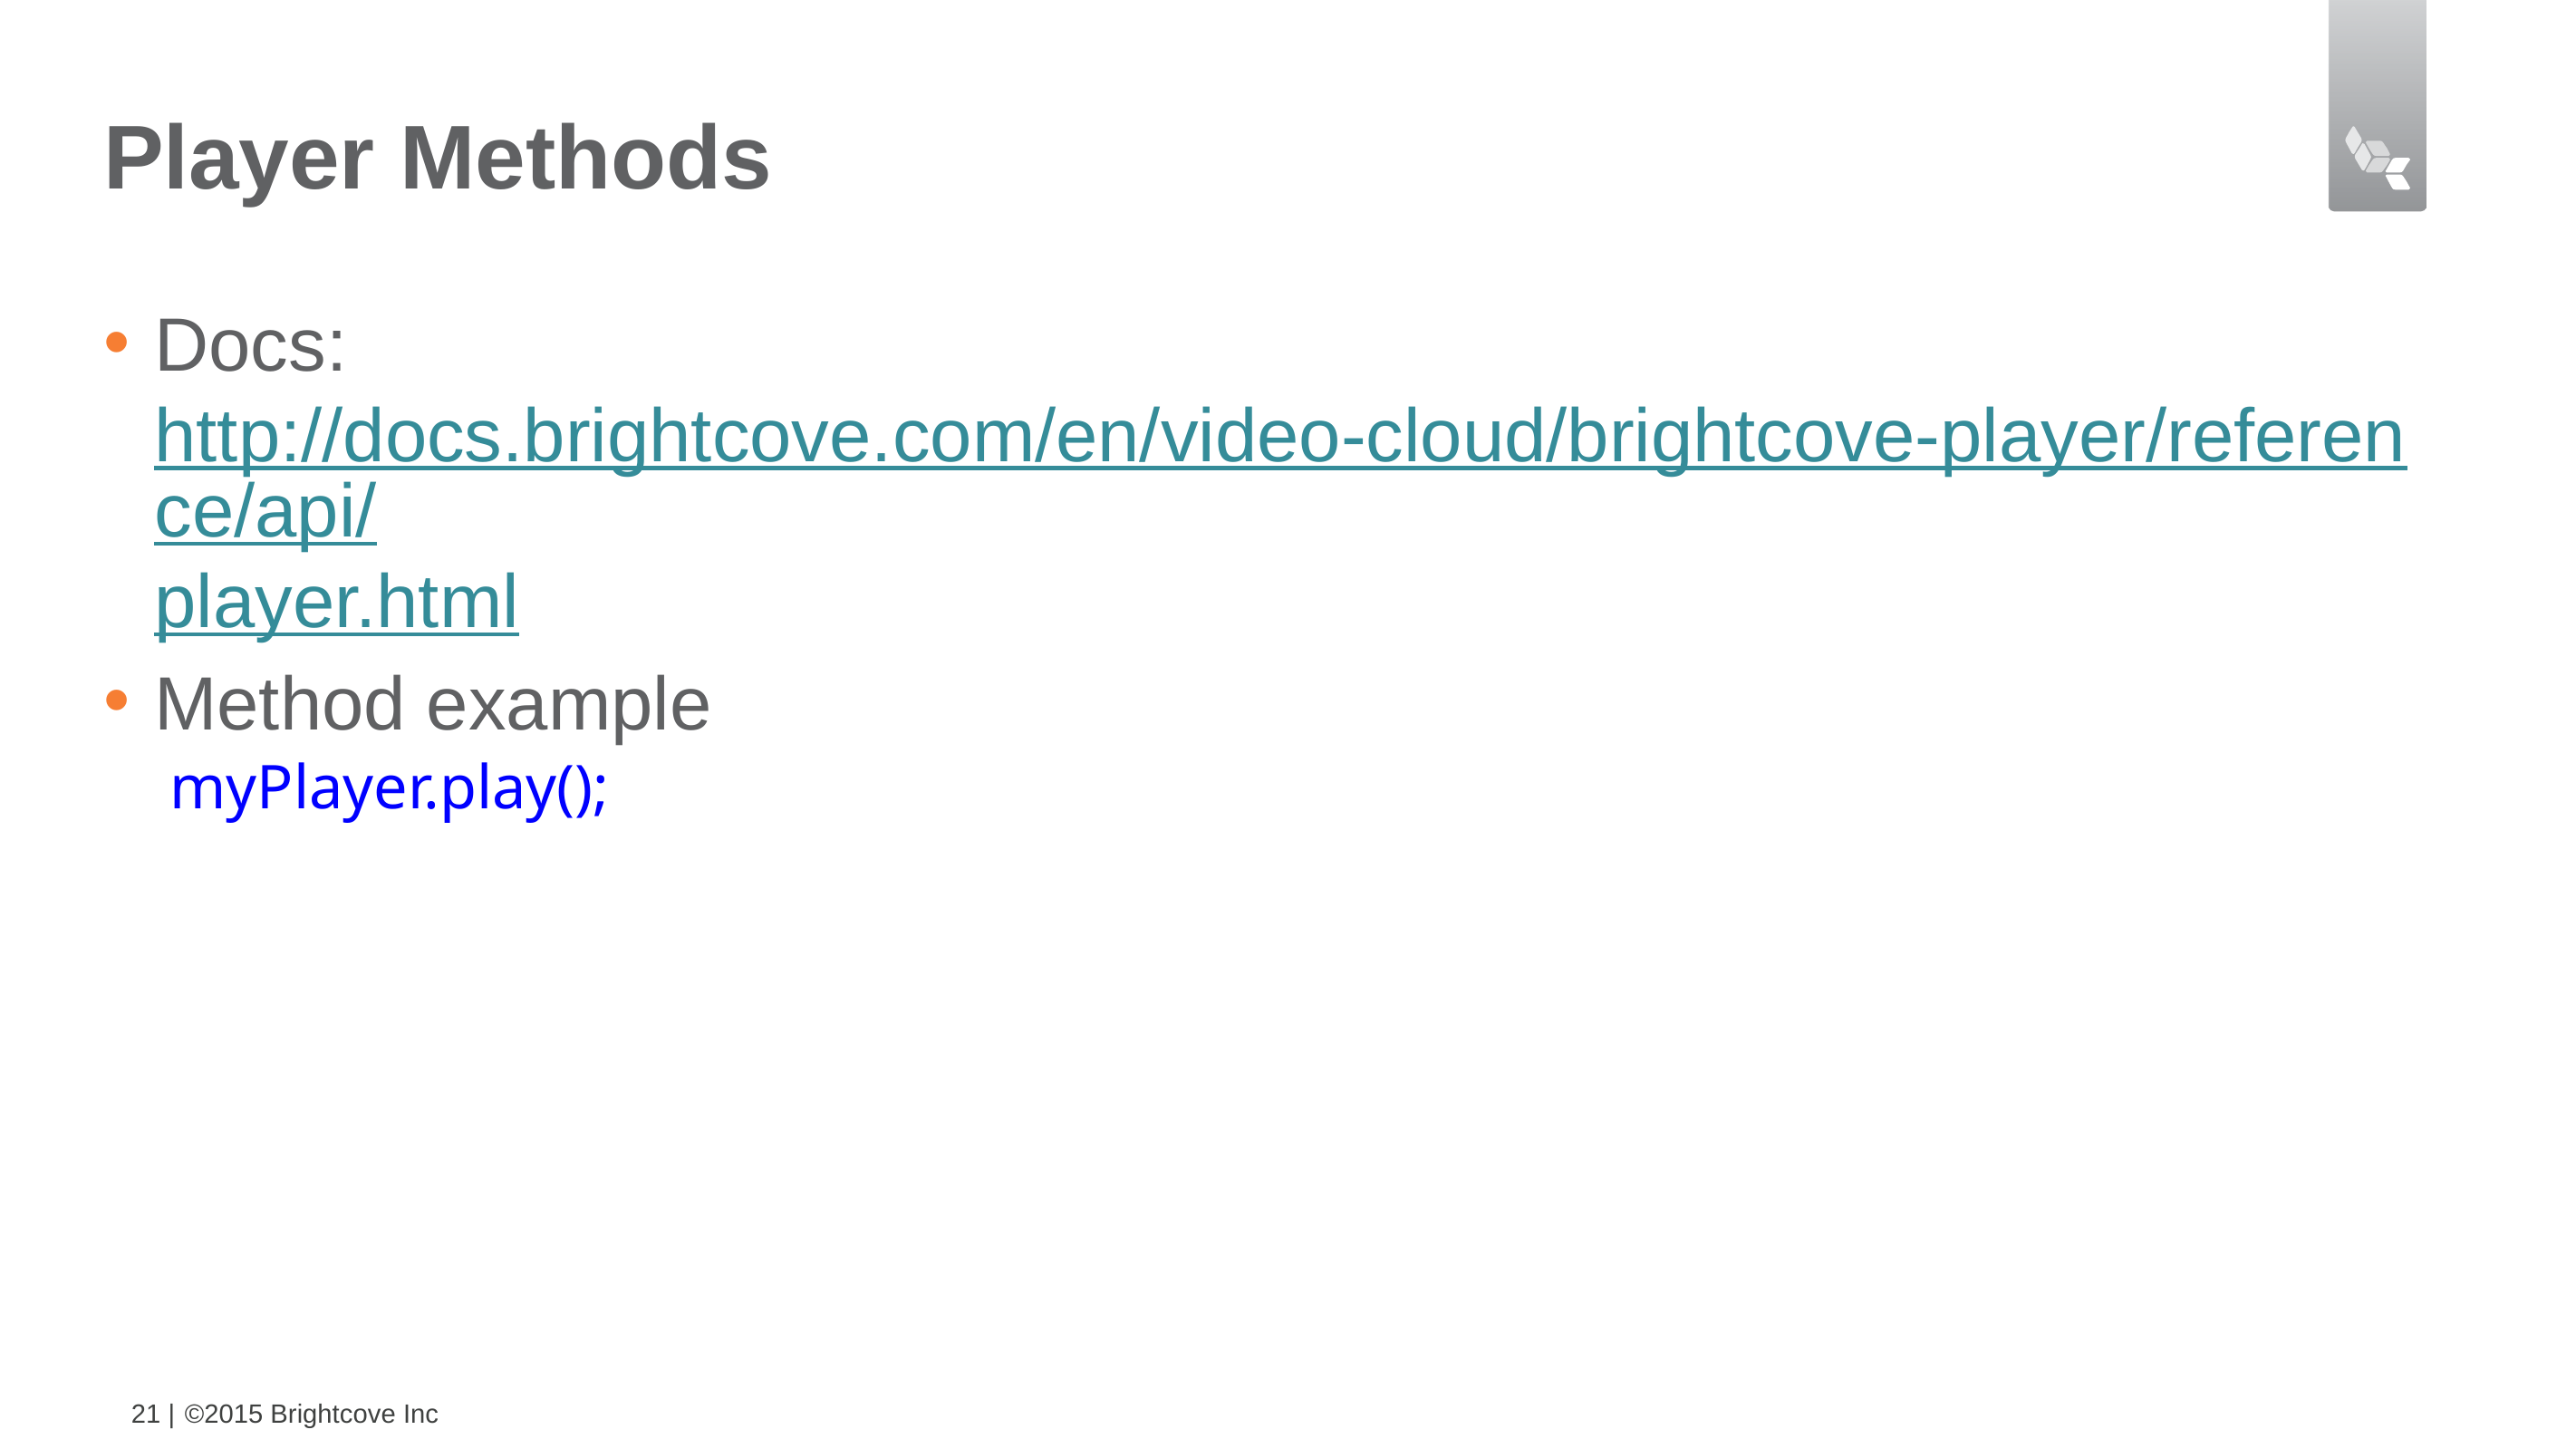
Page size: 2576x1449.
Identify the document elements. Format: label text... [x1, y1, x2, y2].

list Docs: http://docs.brightcove.com/en/video-cloud/brightcove-player/reference/api/player.html Method example myPlayer.play(); [80, 284, 2441, 1302]
slide_number 21 | [88, 1374, 189, 1449]
footer ©2015 Brightcove Inc [189, 1374, 988, 1449]
title Player Methods [80, 44, 2270, 260]
